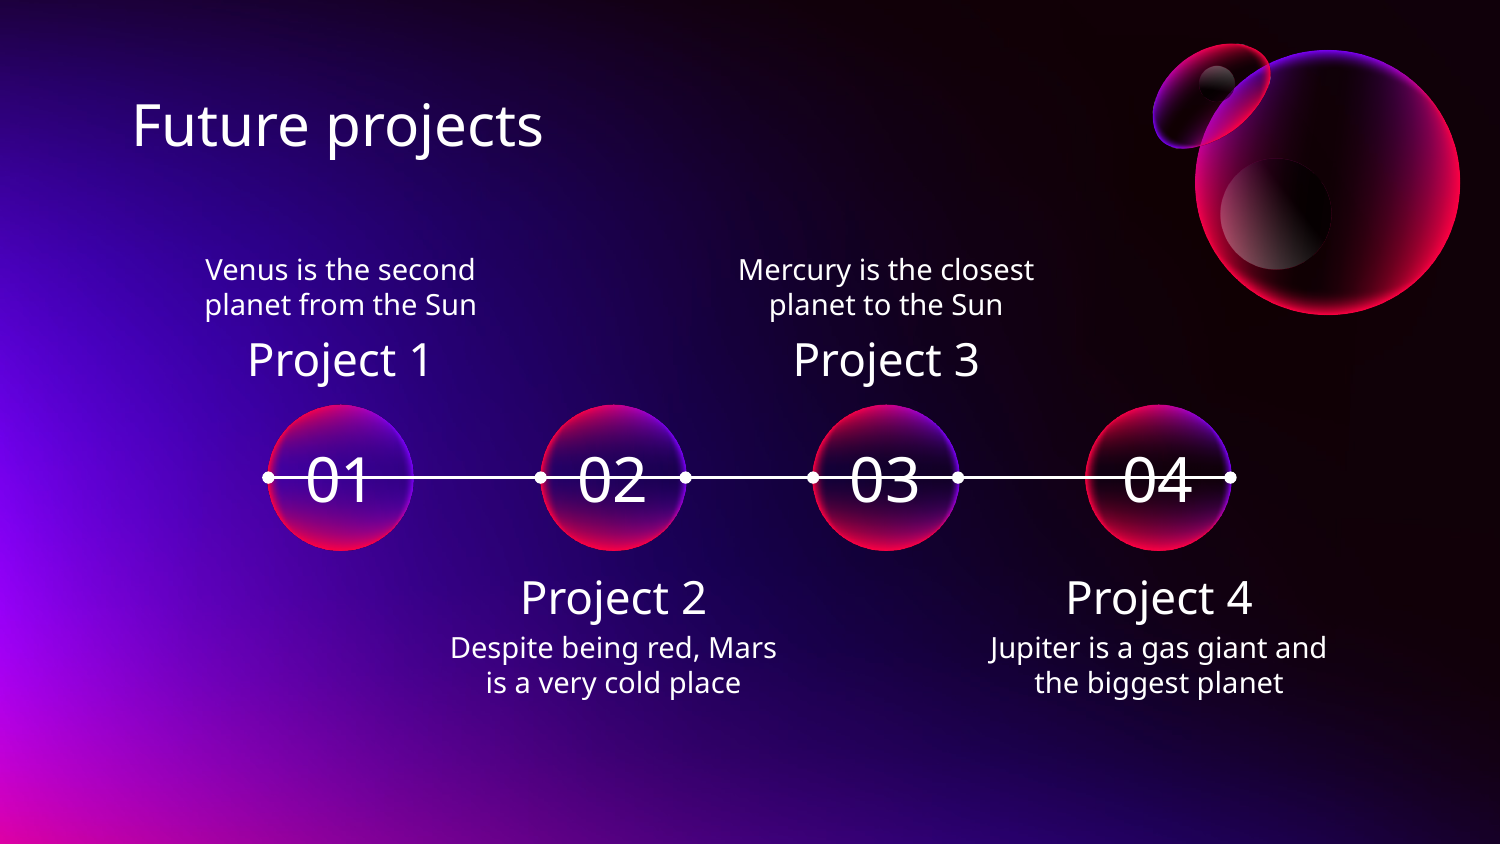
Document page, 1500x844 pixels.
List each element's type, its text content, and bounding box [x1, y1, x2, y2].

text_box Venus is the second planet from the Sun [165, 236, 517, 331]
picture [0, 0, 1500, 844]
title Future projects [116, 72, 1384, 167]
text_box Project 1 [196, 331, 486, 410]
text_box Project 3 [741, 331, 1032, 410]
text_box Jupiter is a gas giant and the biggest planet [983, 614, 1335, 709]
text_box Project 2 [468, 553, 759, 614]
text_box Despite being red, Mars is a very cold place [437, 614, 790, 709]
text_box Project 4 [1014, 553, 1304, 614]
text_box Mercury is the closest planet to the Sun [710, 236, 1063, 331]
